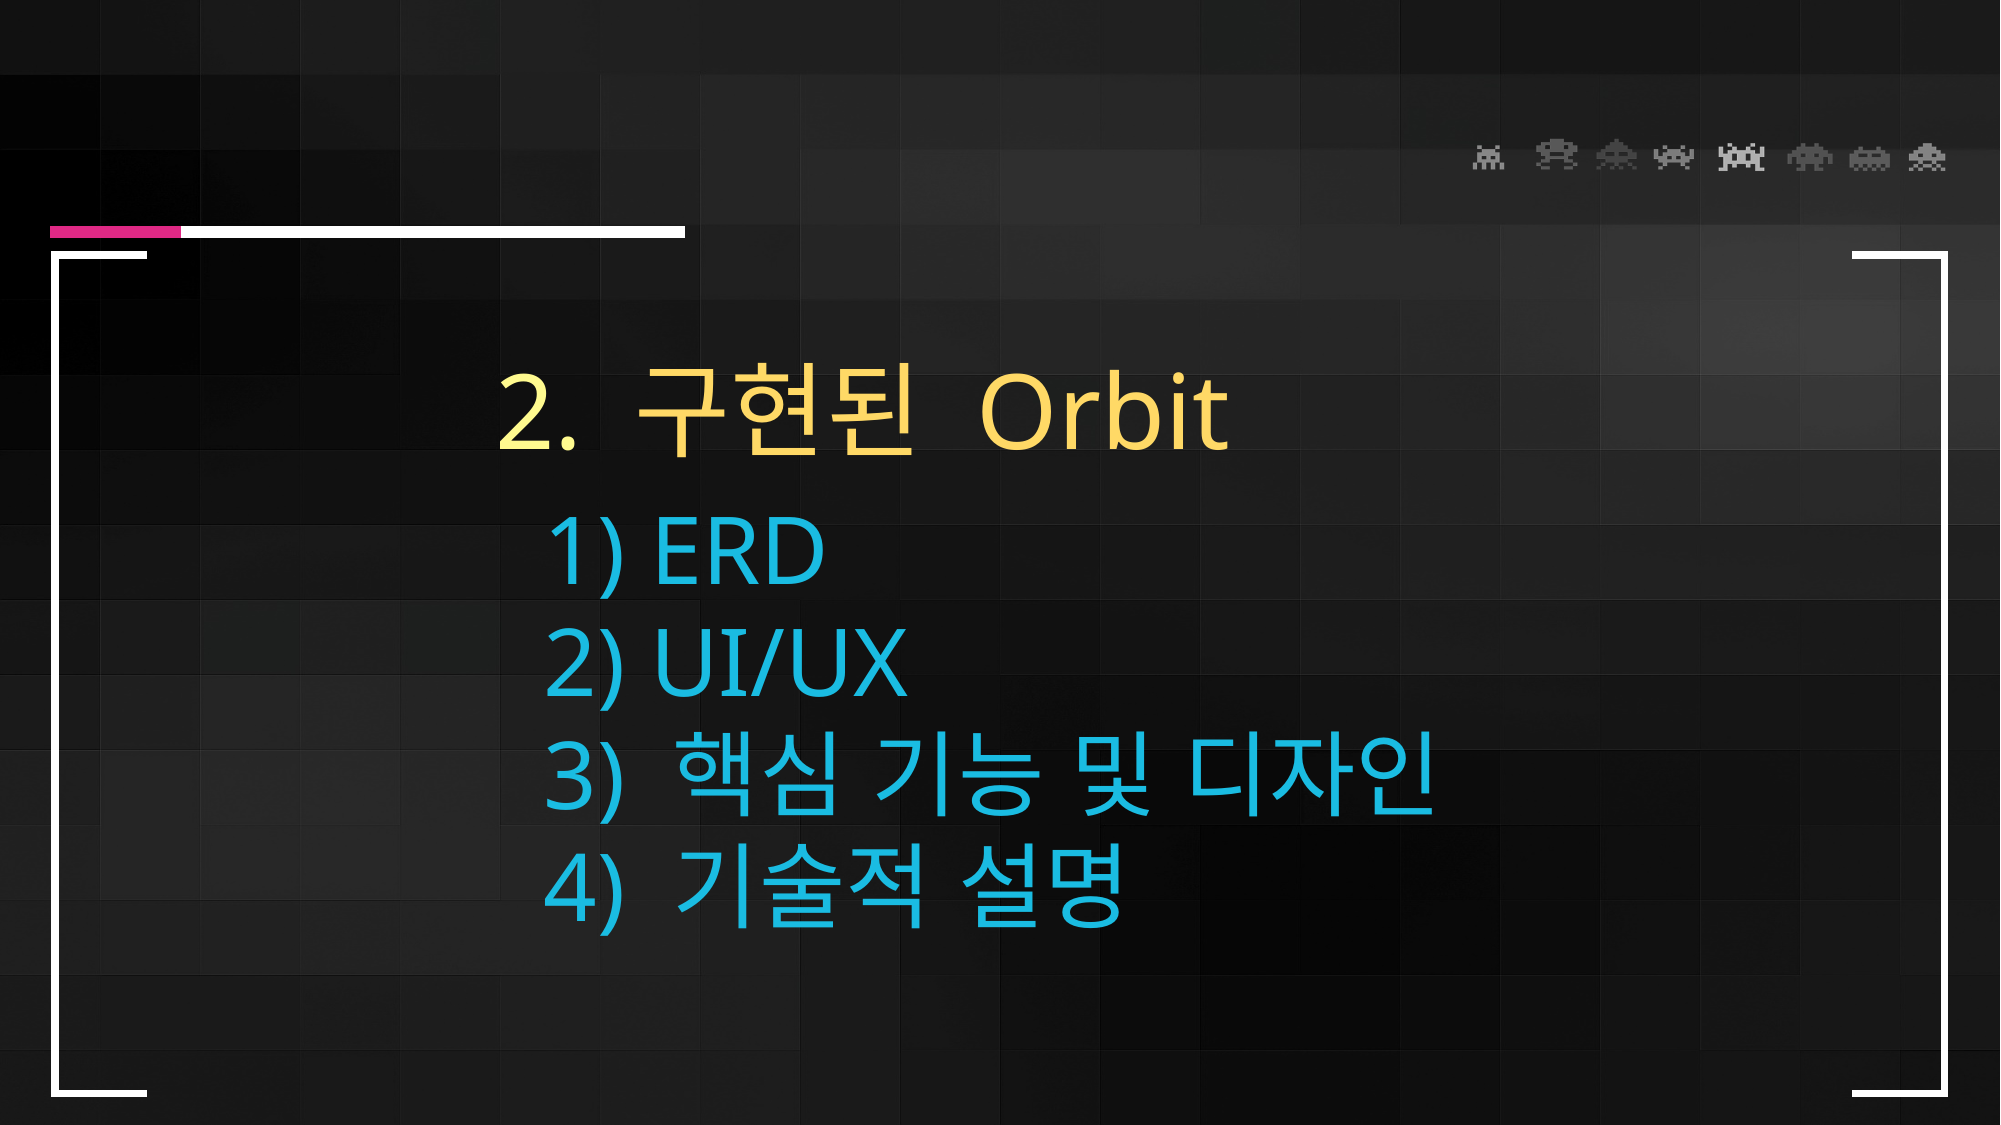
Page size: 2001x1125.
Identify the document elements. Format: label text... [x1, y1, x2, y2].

picture [0, 0, 2000, 1125]
text_box 2. 구현된 Orbit 1) ERD 2) UI/UX 3) 핵심 기능 및 디자인 4) 기술적 설명 [480, 338, 1650, 1083]
